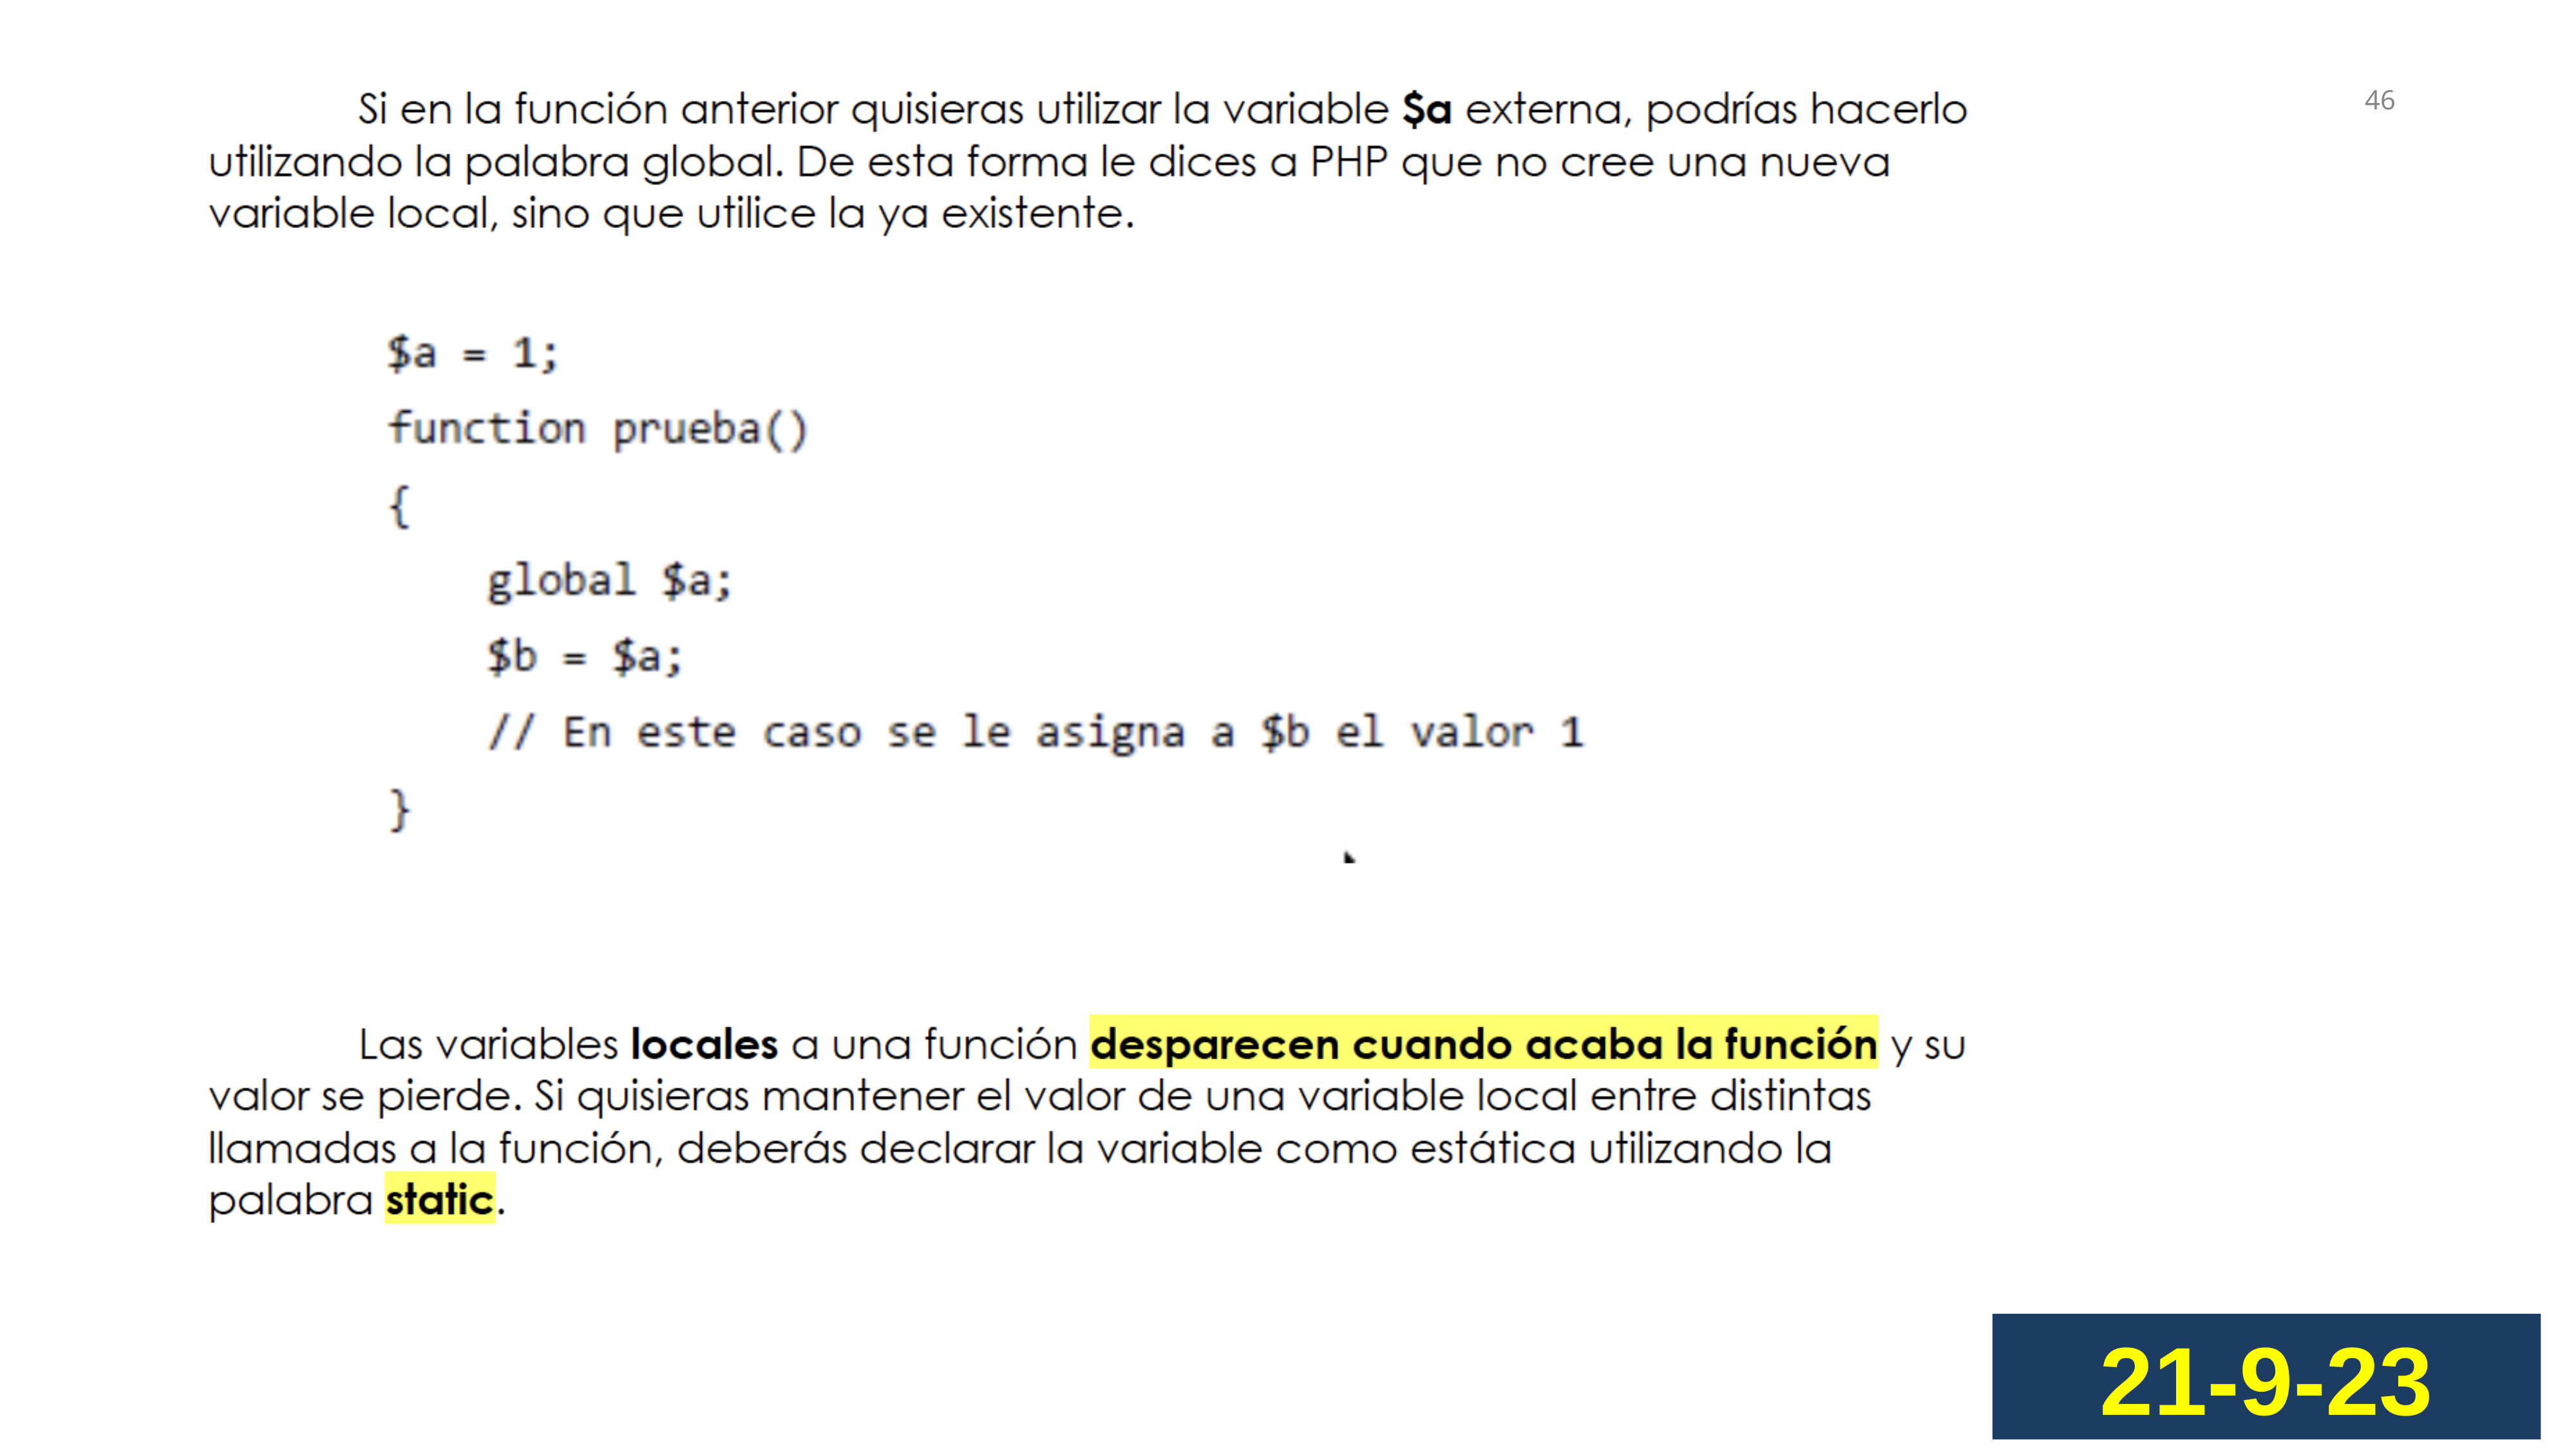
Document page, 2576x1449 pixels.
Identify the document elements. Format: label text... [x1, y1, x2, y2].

picture [134, 67, 2098, 1258]
text_box 21-9-23 [1992, 1314, 2541, 1440]
slide_number 46 [2212, 68, 2405, 135]
